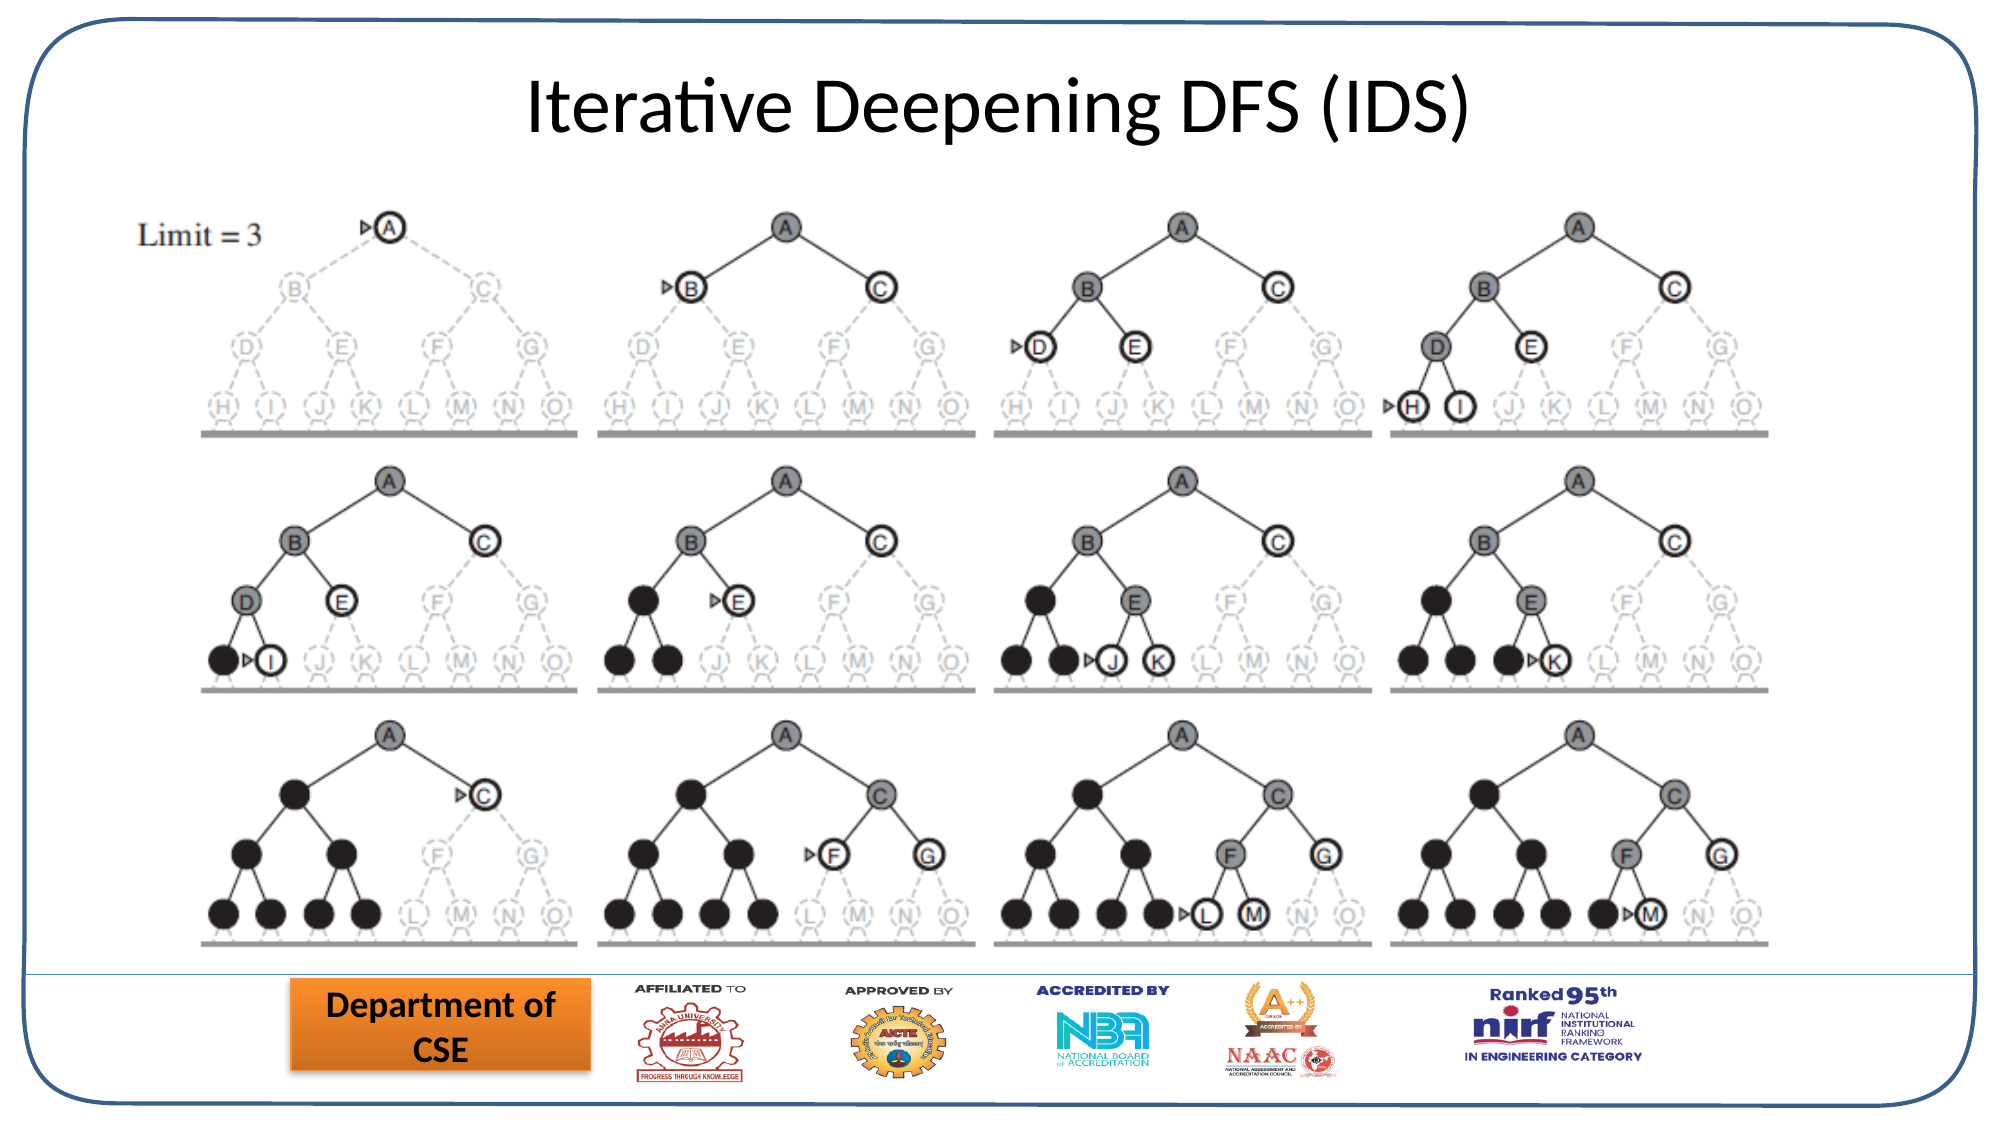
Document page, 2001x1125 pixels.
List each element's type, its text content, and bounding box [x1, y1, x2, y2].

picture [1456, 975, 1654, 1074]
picture [1219, 975, 1343, 1083]
picture [1033, 975, 1173, 1070]
title Iterative Deepening DFS (IDS) [99, 45, 1900, 156]
picture [622, 975, 758, 1089]
picture [826, 975, 974, 1086]
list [129, 170, 1788, 960]
